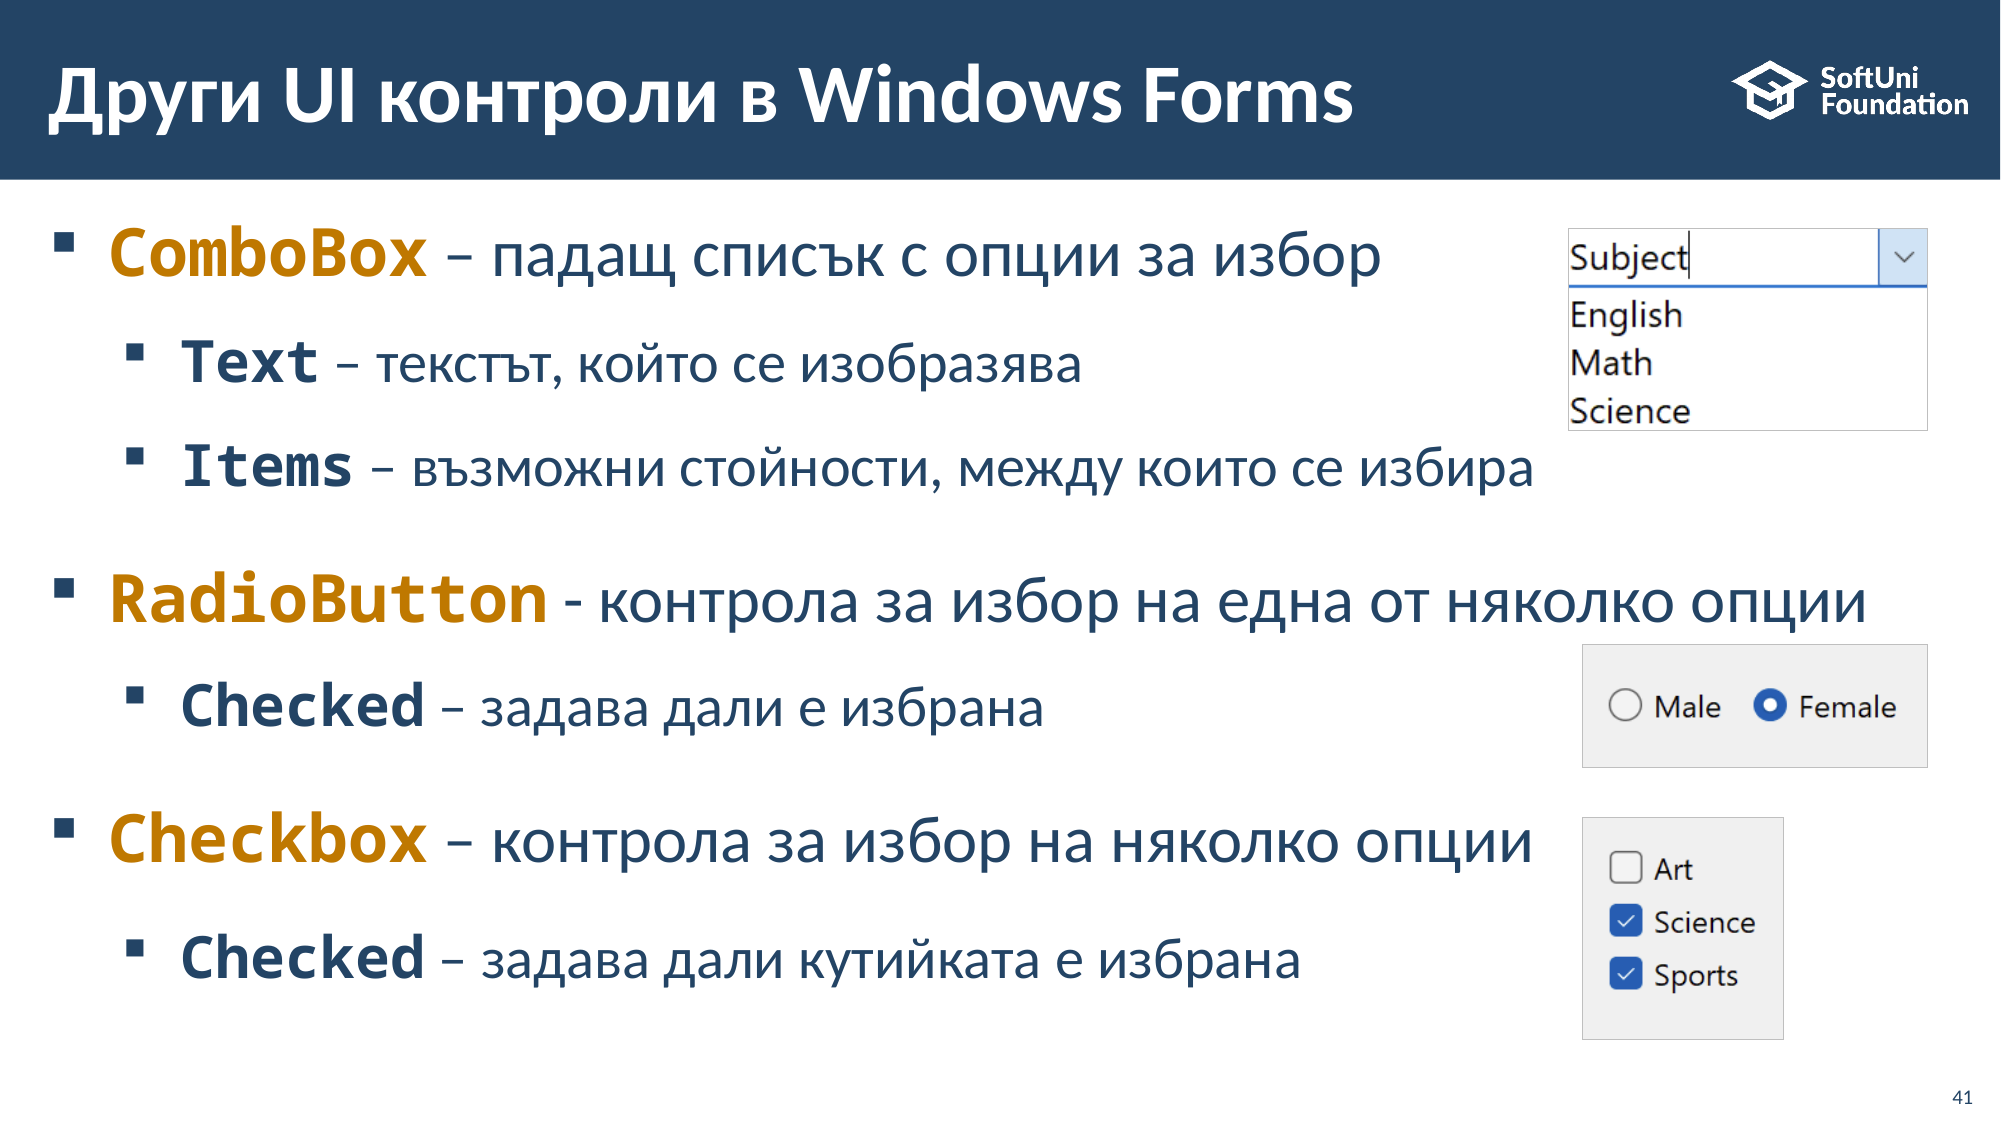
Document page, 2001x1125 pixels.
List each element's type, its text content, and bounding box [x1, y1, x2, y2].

picture [1731, 60, 1968, 120]
picture [1582, 643, 1929, 768]
slide_number 41 [1927, 1067, 1989, 1117]
title Други UI контроли в Windows Forms [31, 16, 1716, 162]
list ComboBox – падащ списък с опции за избор Text – текстът, който се изобразява Items – възможни стойности, между които се избира RadioButton - контрола за избор на една от няколко опции Checked – задава дали е избрана Checkbox – контрола за избор на няколко опции Checked – задава дали кутийката е избрана [31, 196, 1970, 1104]
picture [1567, 227, 1929, 432]
picture [1582, 817, 1785, 1040]
